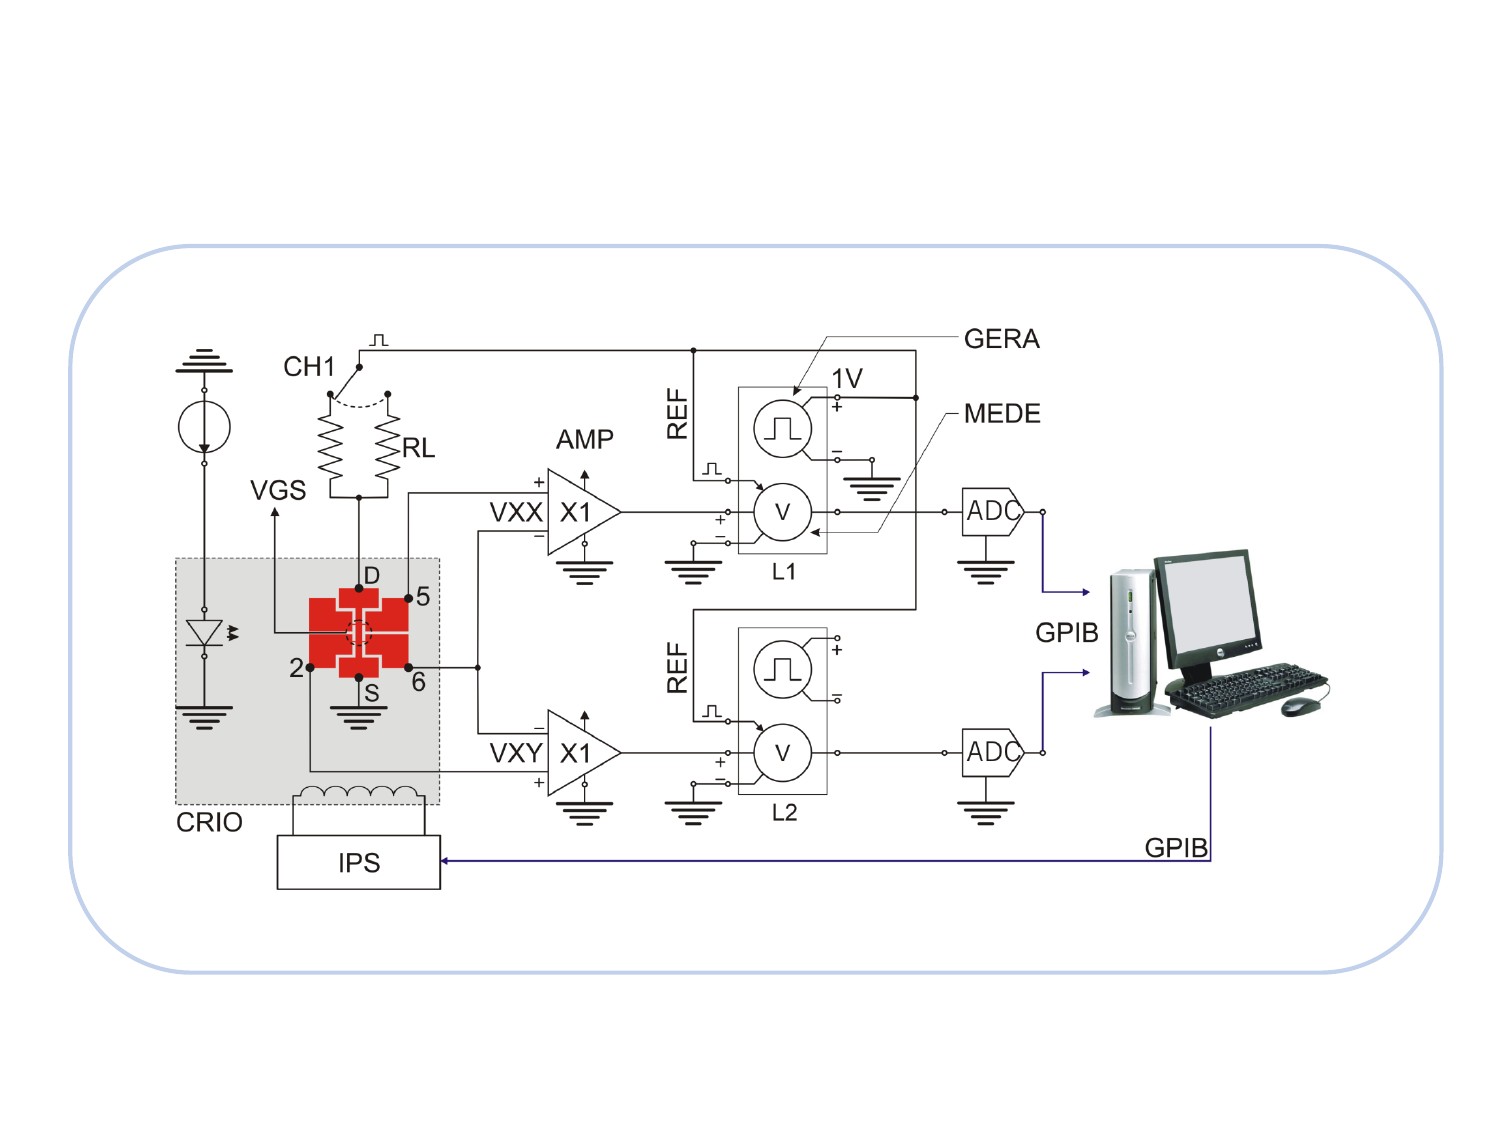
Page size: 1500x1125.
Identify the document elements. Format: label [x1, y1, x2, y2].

text_box [70, 245, 1442, 973]
